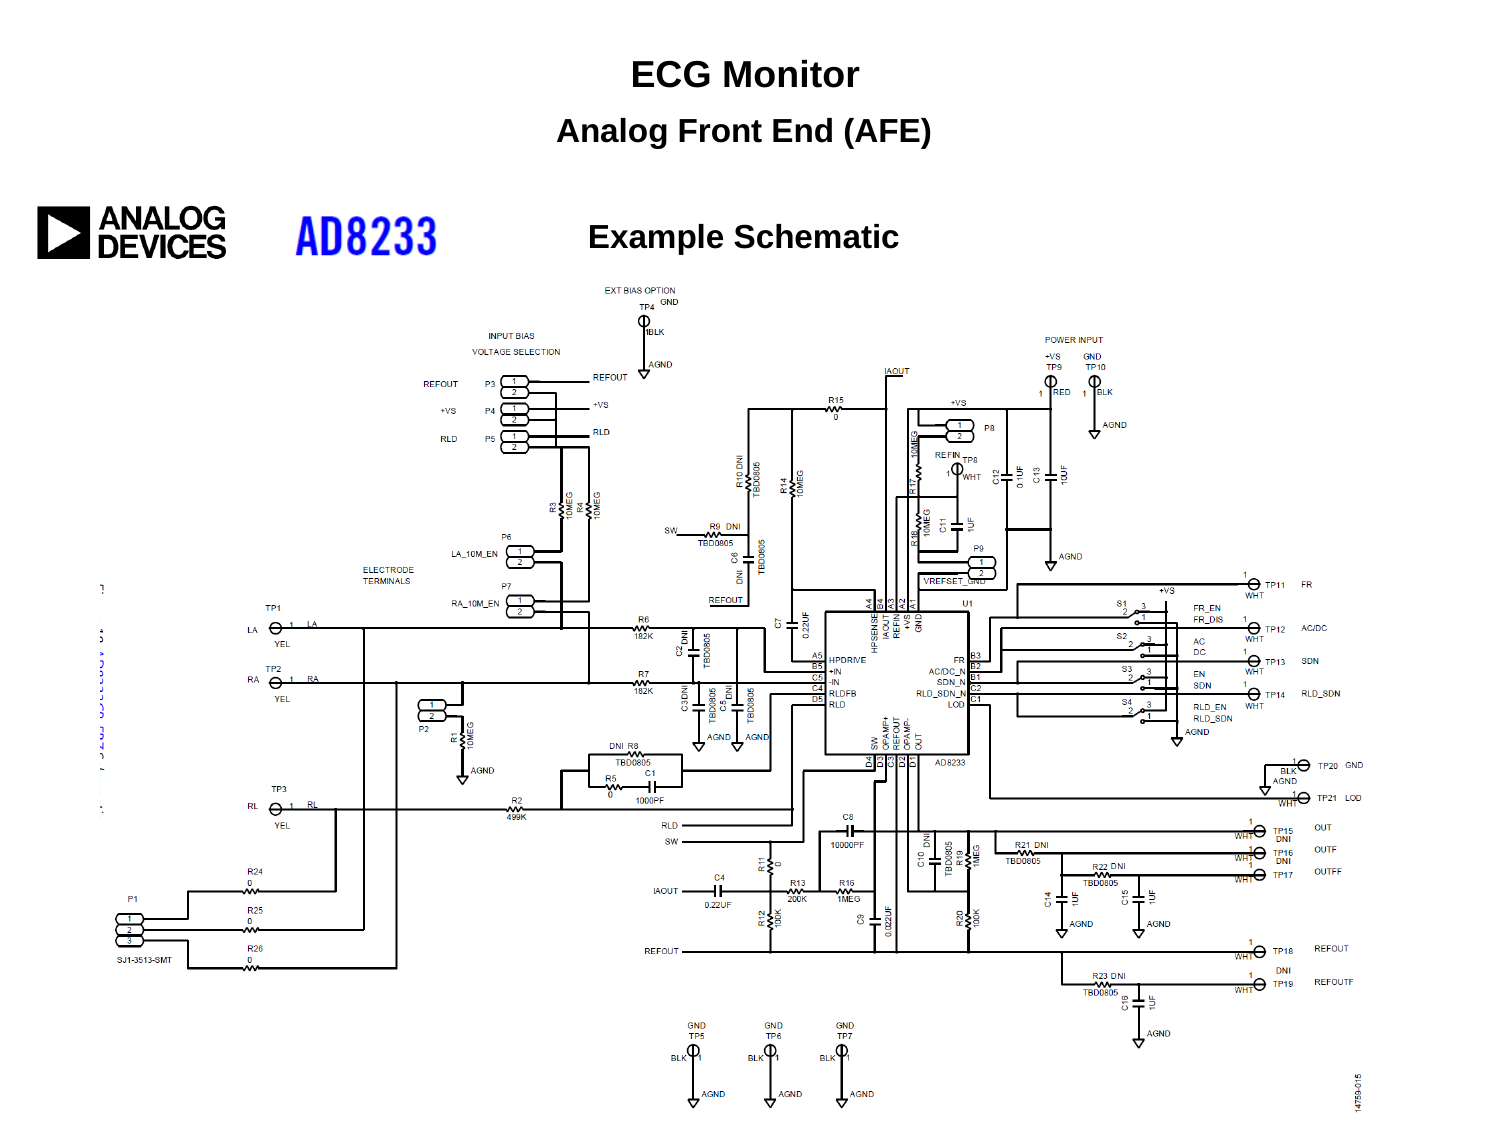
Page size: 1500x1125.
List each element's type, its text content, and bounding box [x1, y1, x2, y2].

picture [288, 207, 444, 266]
text_box Example Schematic [445, 208, 1164, 263]
picture [100, 268, 1371, 1125]
text_box ECG Monitor [615, 42, 888, 103]
text_box Analog Front End (AFE) [324, 101, 1164, 157]
picture [27, 195, 231, 262]
